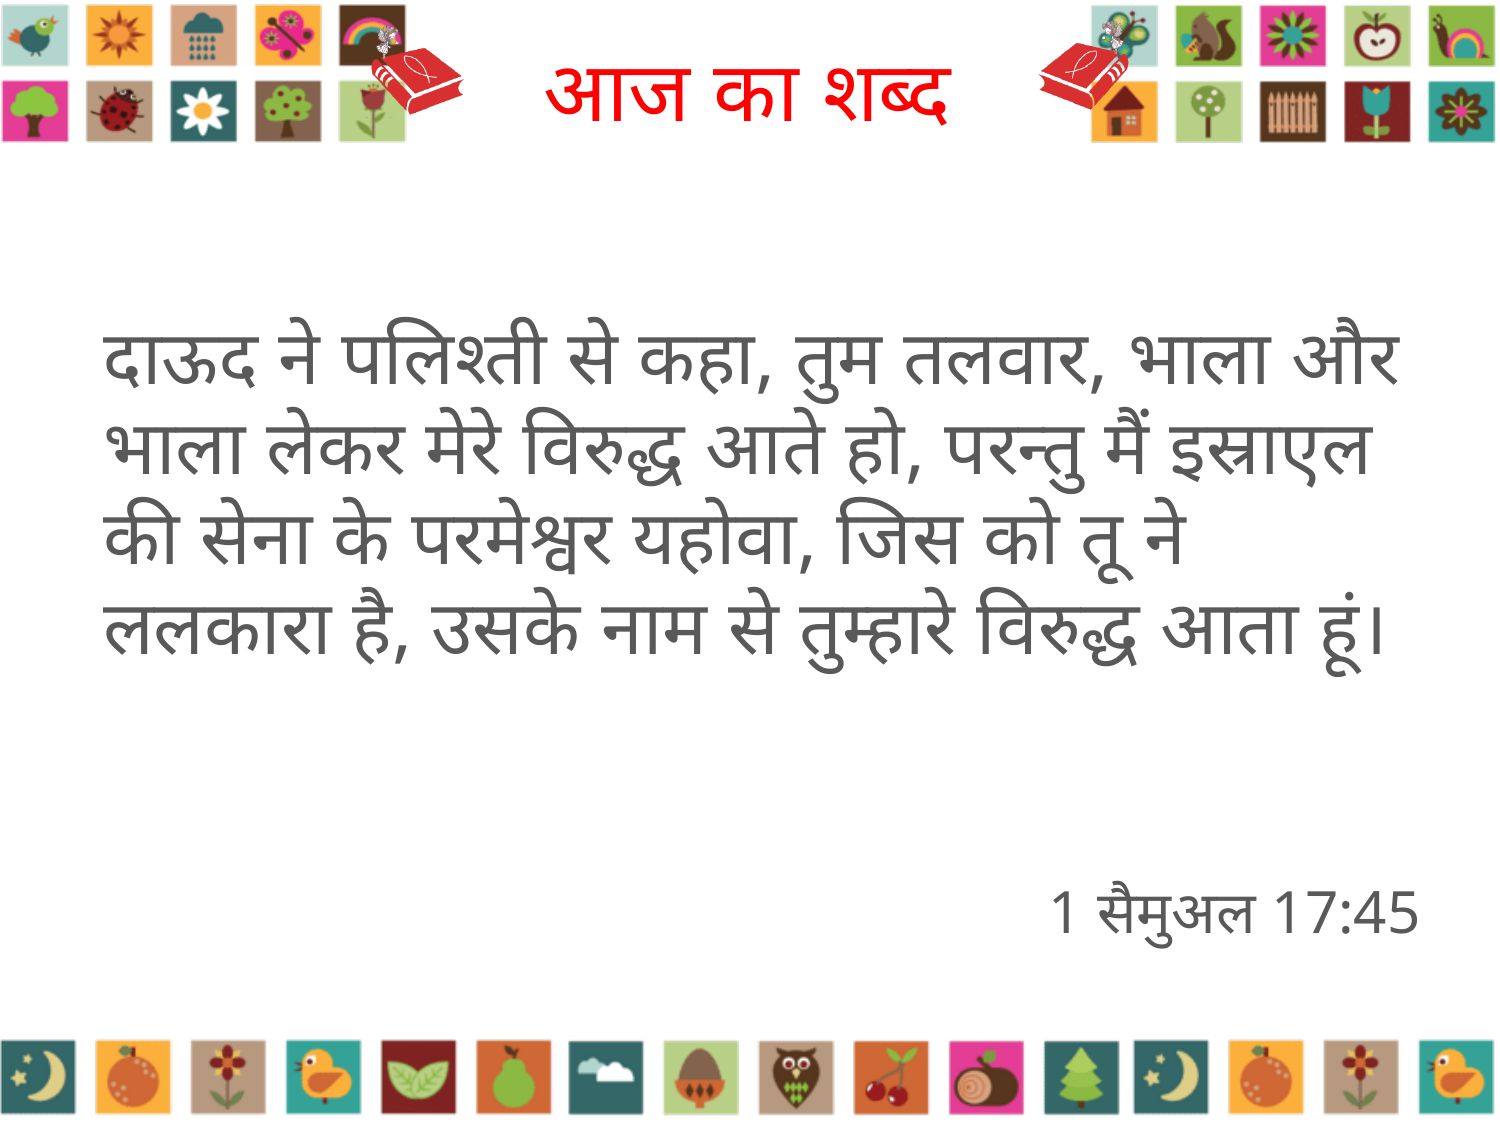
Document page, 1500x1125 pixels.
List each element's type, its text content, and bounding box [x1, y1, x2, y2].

text_box 1 सैमुअल 17:45 [803, 868, 1435, 953]
picture [0, 3, 496, 150]
text_box आज का शब्द [425, 30, 1078, 146]
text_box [0, 1028, 1500, 1118]
picture [1007, 3, 1500, 150]
text_box दाऊद ने पलिश्ती से कहा, तुम तलवार, भाला और भाला लेकर मेरे विरुद्ध आते हो, परन्तु मैं इस्राएल की सेना के परमेश्वर यहोवा, जिस को तू ने ललकारा है, उसके नाम से तुम्हारे विरुद्ध आता हूं। [88, 302, 1436, 768]
